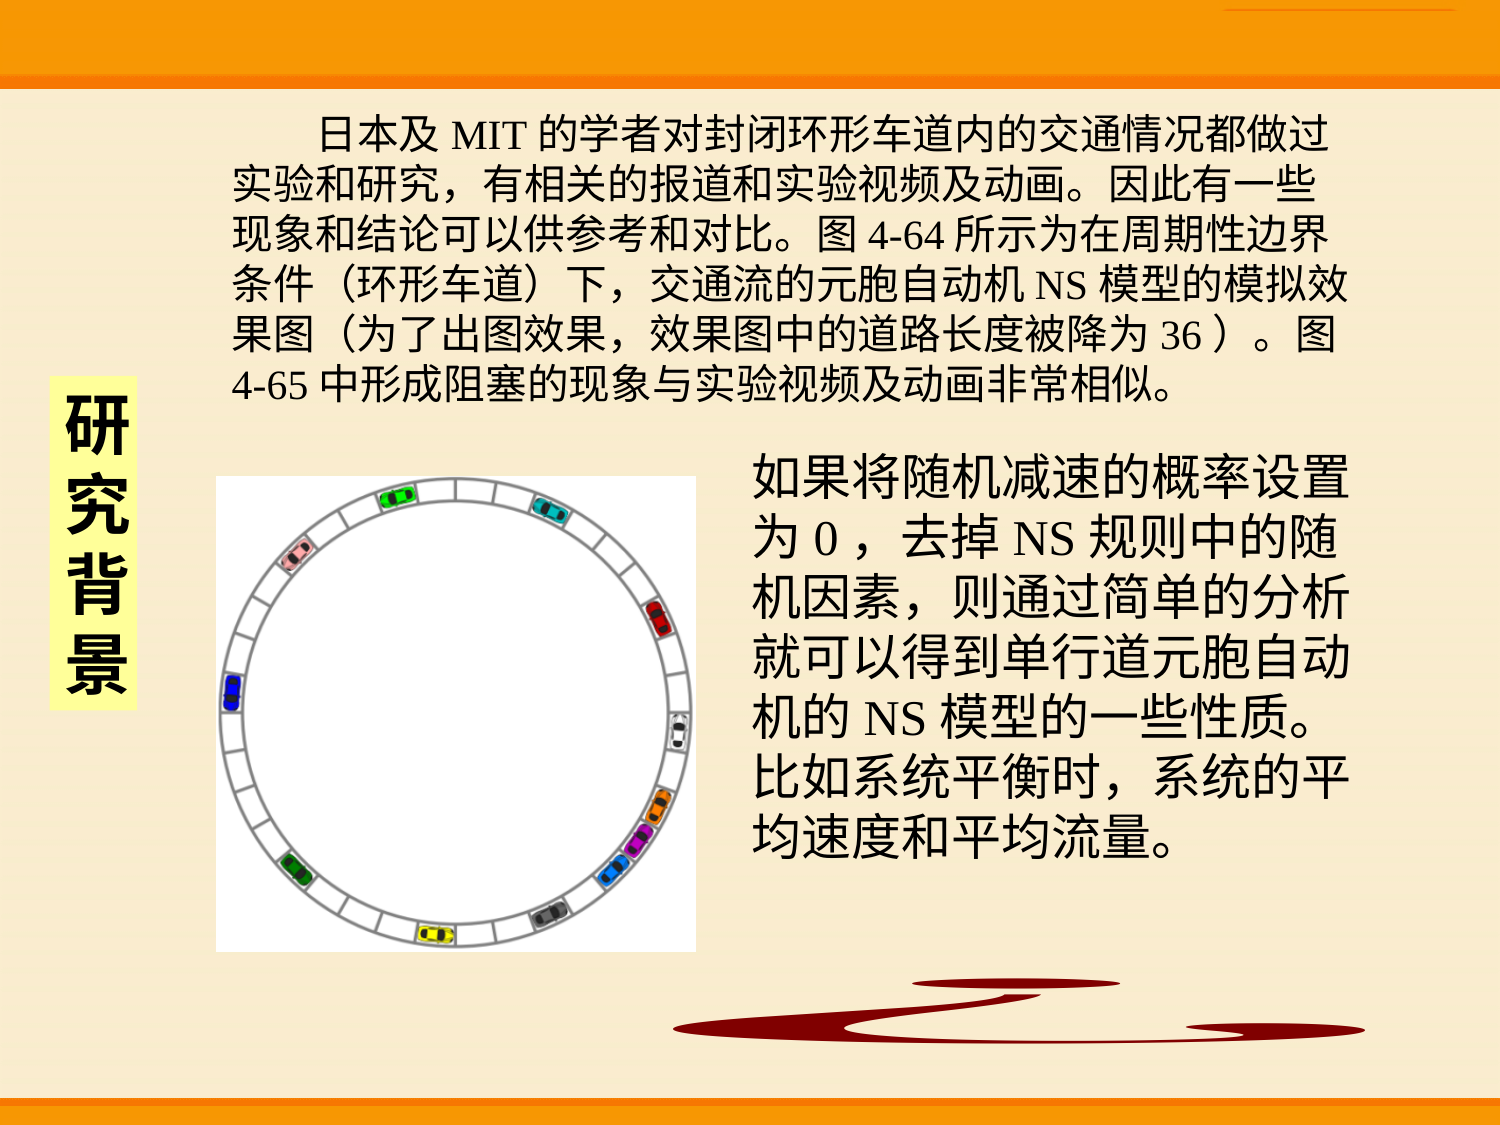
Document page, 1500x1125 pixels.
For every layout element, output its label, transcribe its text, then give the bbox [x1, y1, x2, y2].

picture [0, 0, 1500, 1125]
text_box 日本及MIT的学者对封闭环形车道内的交通情况都做过实验和研究，有相关的报道和实验视频及动画。因此有一些现象和结论可以供参考和对比。图4-64所示为在周期性边界条件（环形车道）下，交通流的元胞自动机NS模型的模拟效果图（为了出图效果，效果图中的道路长度被降为36）。图4-65中形成阻塞的现象与实验视频及动画非常相似。 [216, 100, 1371, 415]
text_box 如果将随机减速的概率设置为0，去掉NS规则中的随机因素，则通过简单的分析就可以得到单行道元胞自动机的NS模型的一些性质。比如系统平衡时，系统的平均速度和平均流量。 [736, 437, 1402, 873]
text_box 研究背景 [49, 375, 138, 711]
